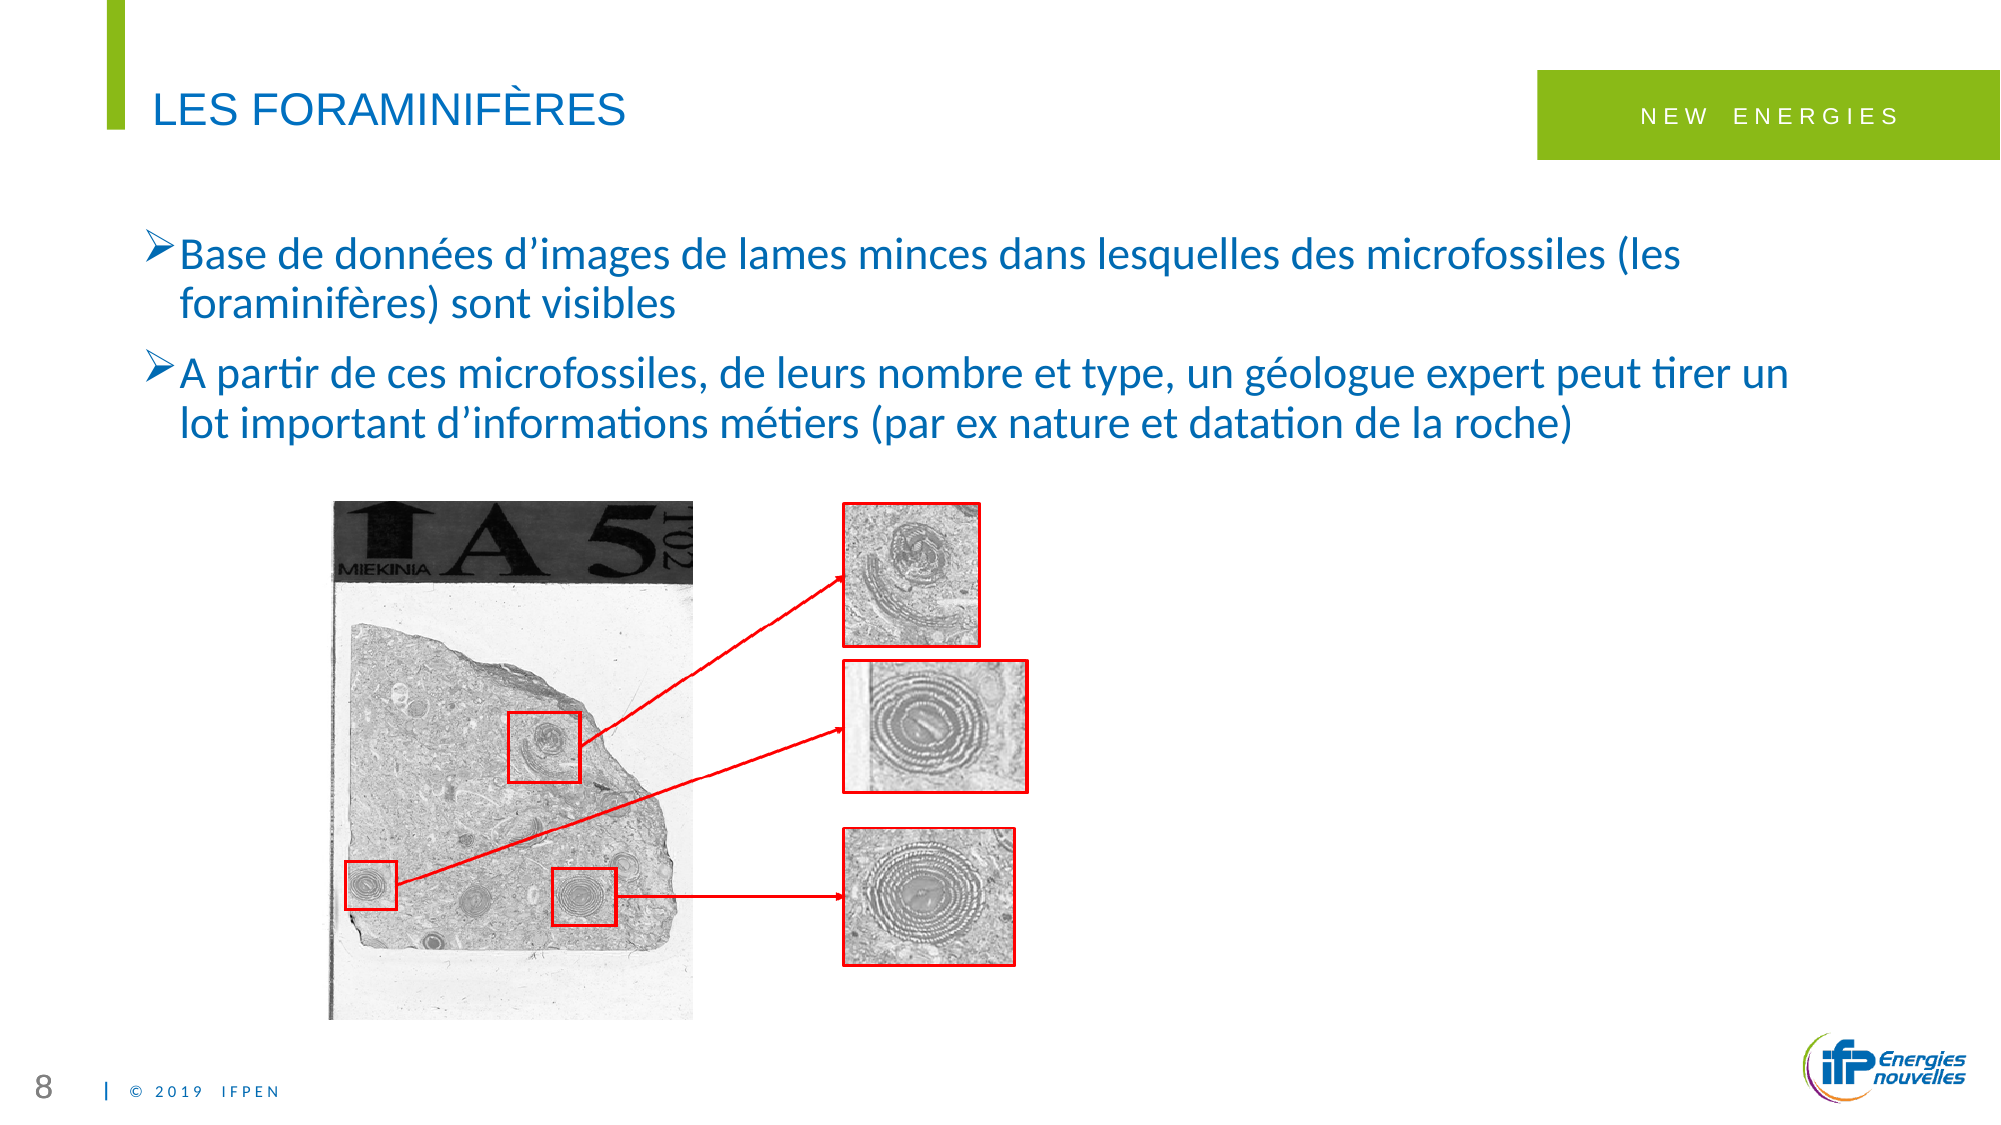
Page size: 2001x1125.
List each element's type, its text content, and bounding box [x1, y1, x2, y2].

list Base de données d’images de lames minces dans lesquelles des microfossiles (les foraminifères) sont visibles A partir de ces microfossiles, de leurs nombre et type, un géologue expert peut tirer un lot important d’informations métiers (par ex nature et datation de la roche) [127, 222, 1853, 936]
title LES Foraminifères [137, 68, 1496, 153]
picture [315, 473, 1053, 1032]
picture [1799, 1031, 1969, 1104]
